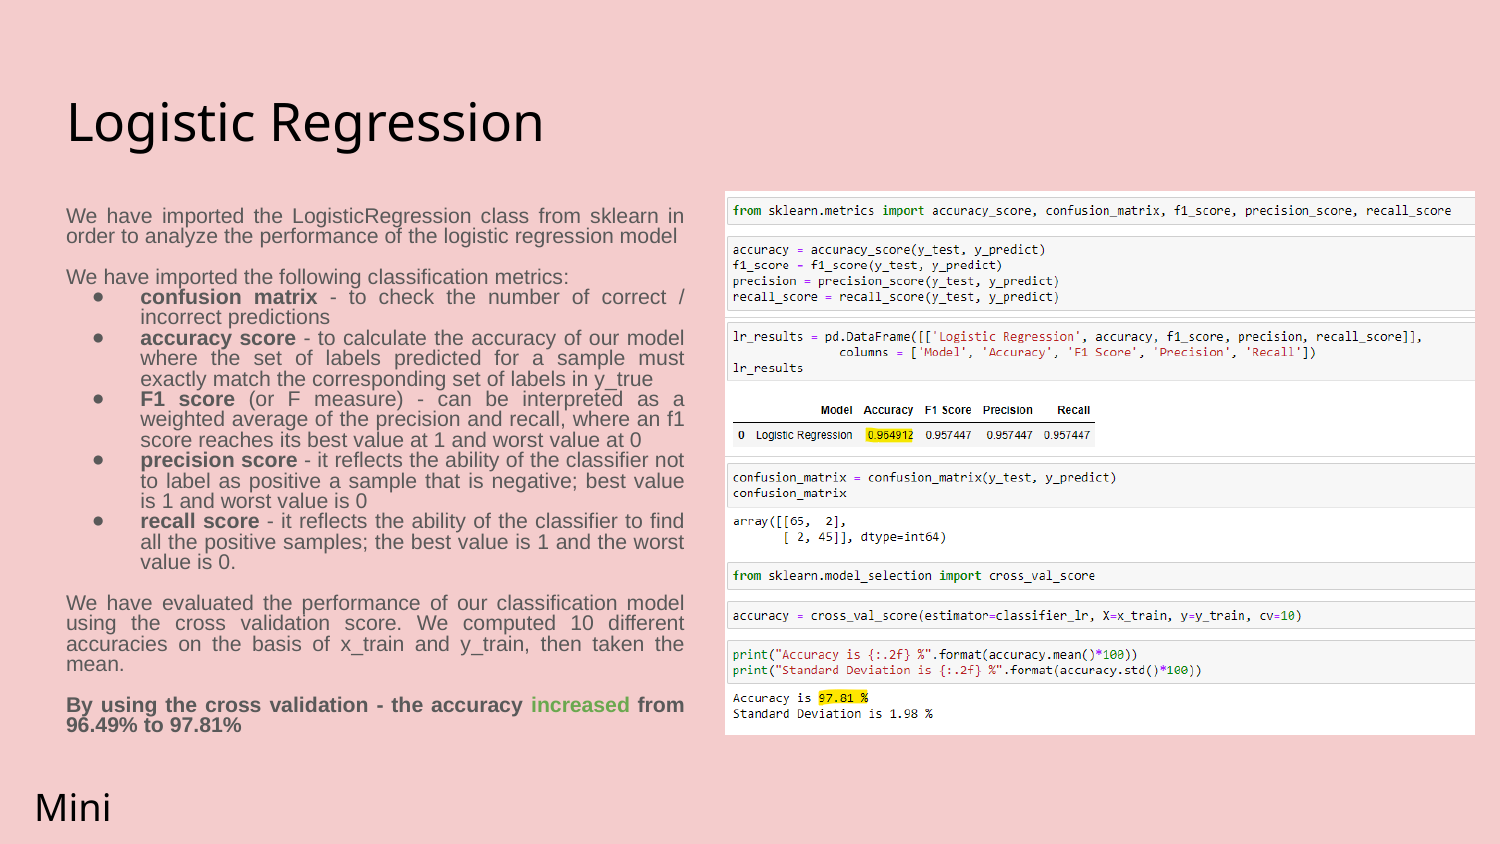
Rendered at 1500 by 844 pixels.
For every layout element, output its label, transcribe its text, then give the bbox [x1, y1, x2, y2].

picture [724, 191, 1476, 735]
title Logistic Regression [51, 72, 1449, 167]
title Mini [0, 768, 146, 844]
list We have imported the LogisticRegression class from sklearn in order to analyze the performance of the logistic regression model We have imported the following classification metrics: confusion matrix - to check the number of correct / incorrect predictions accuracy score - to calculate the accuracy of our model where the set of labels predicted for a sample must exactly match the corresponding set of labels in y_true F1 score (or F measure) - can be interpreted as a weighted average of the precision and recall, where an f1 score reaches its best value at 1 and worst value at 0 precision score - it reflects the ability of the classifier not to label as positive a sample that is negative; best value is 1 and worst value is 0 recall score - it reflects the ability of the classifier to find all the positive samples; the best value is 1 and the worst value is 0. We have evaluated the performance of our classification model using the cross validation score. We computed 10 different accuracies on the basis of x_train and y_train, then taken the mean. By using the cross validation - the accuracy increased from 96.49% to 97.81% [51, 191, 700, 771]
